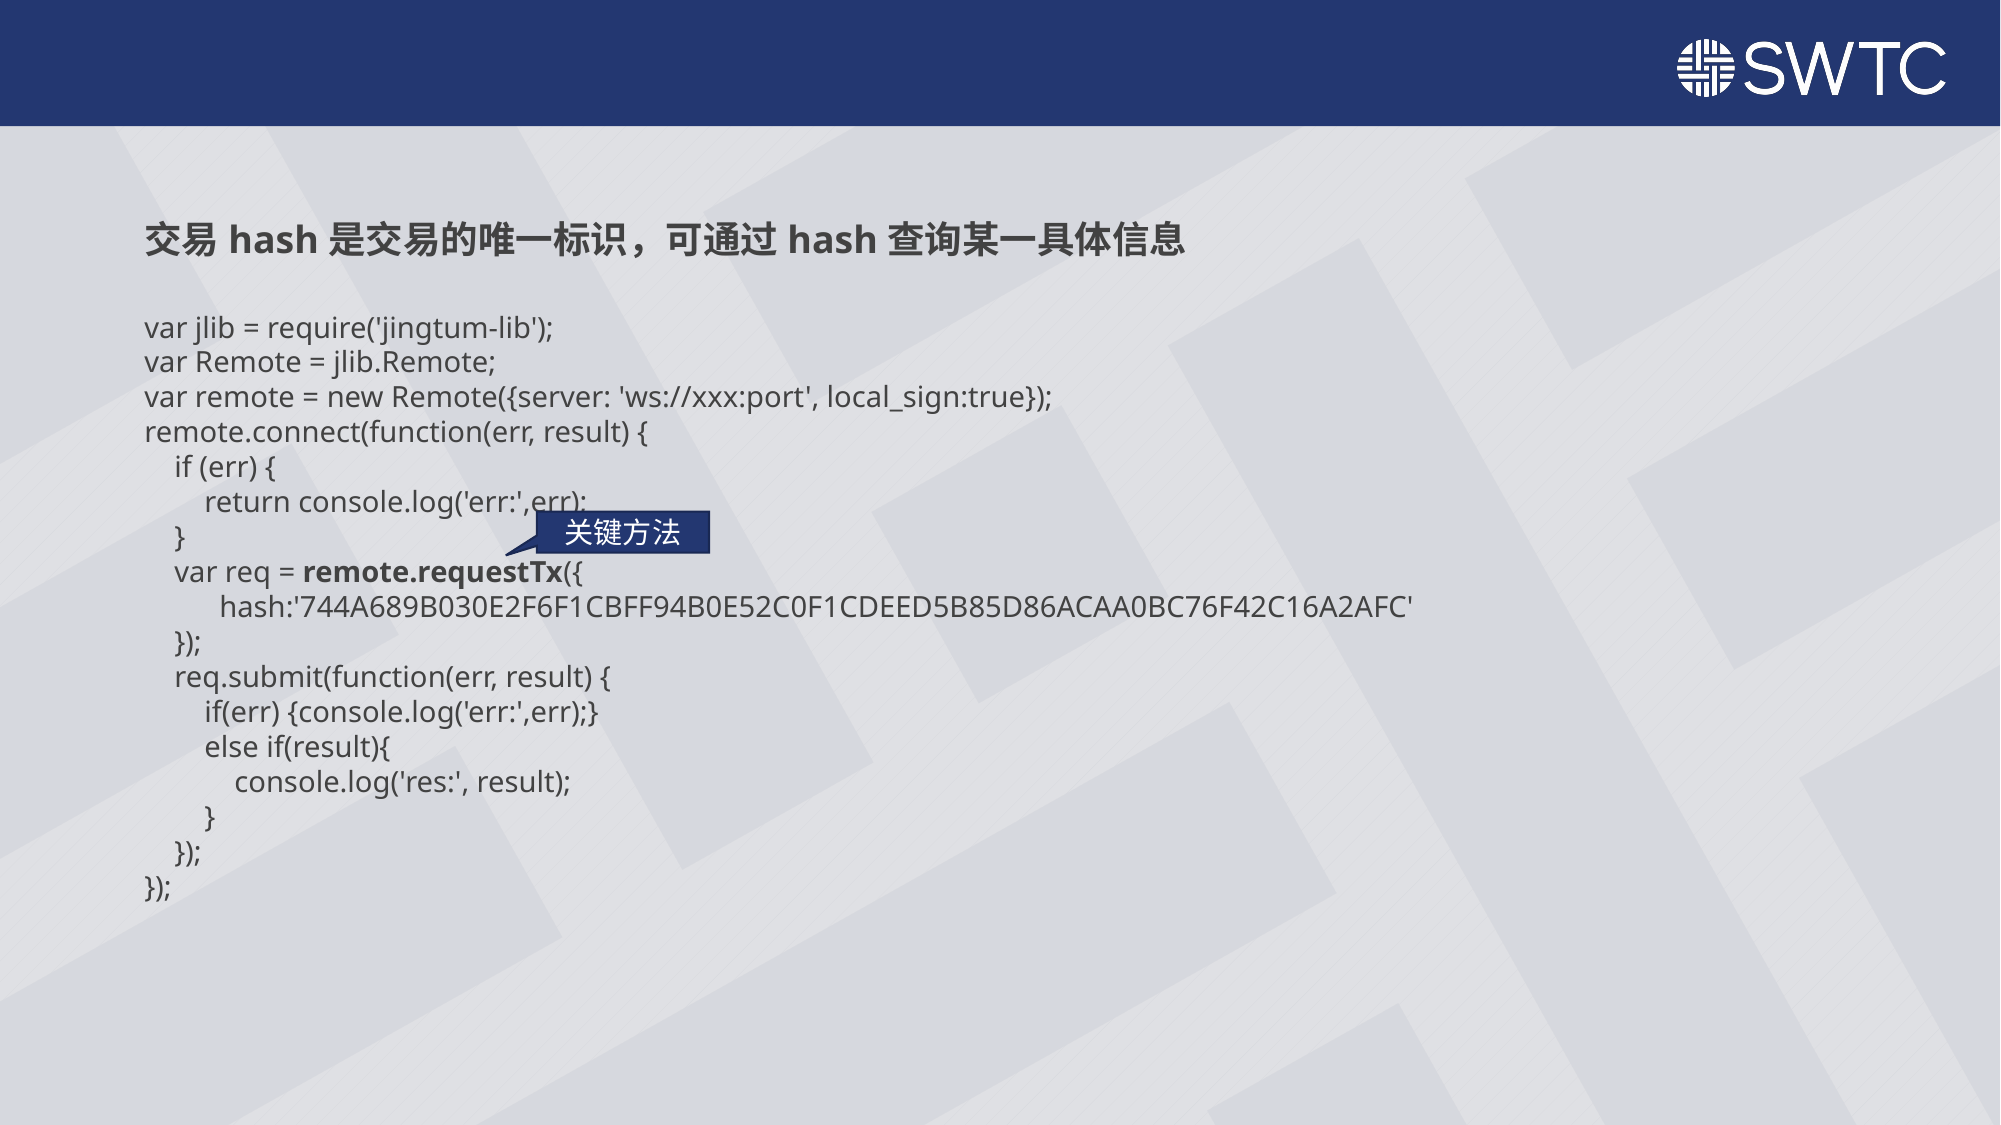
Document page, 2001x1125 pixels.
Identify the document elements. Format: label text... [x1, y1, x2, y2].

text_box var jlib = require('jingtum-lib'); var Remote = jlib.Remote; var remote = new Remote({server: 'ws://xxx:port', local_sign:true}); remote.connect(function(err, result) { if (err) { return console.log('err:',err); } var req = remote.requestTx({ hash:'744A689B030E2F6F1CBFF94B0E52C0F1CDEED5B85D86ACAA0BC76F42C16A2AFC' }); req.submit(function(err, result) { if(err) {console.log('err:',err);} else if(result){ console.log('res:', result); } }); }); [129, 301, 1475, 911]
text_box 关键方法 [505, 510, 711, 557]
text_box 交易hash是交易的唯一标识，可通过hash查询某一具体信息 [129, 208, 1318, 269]
